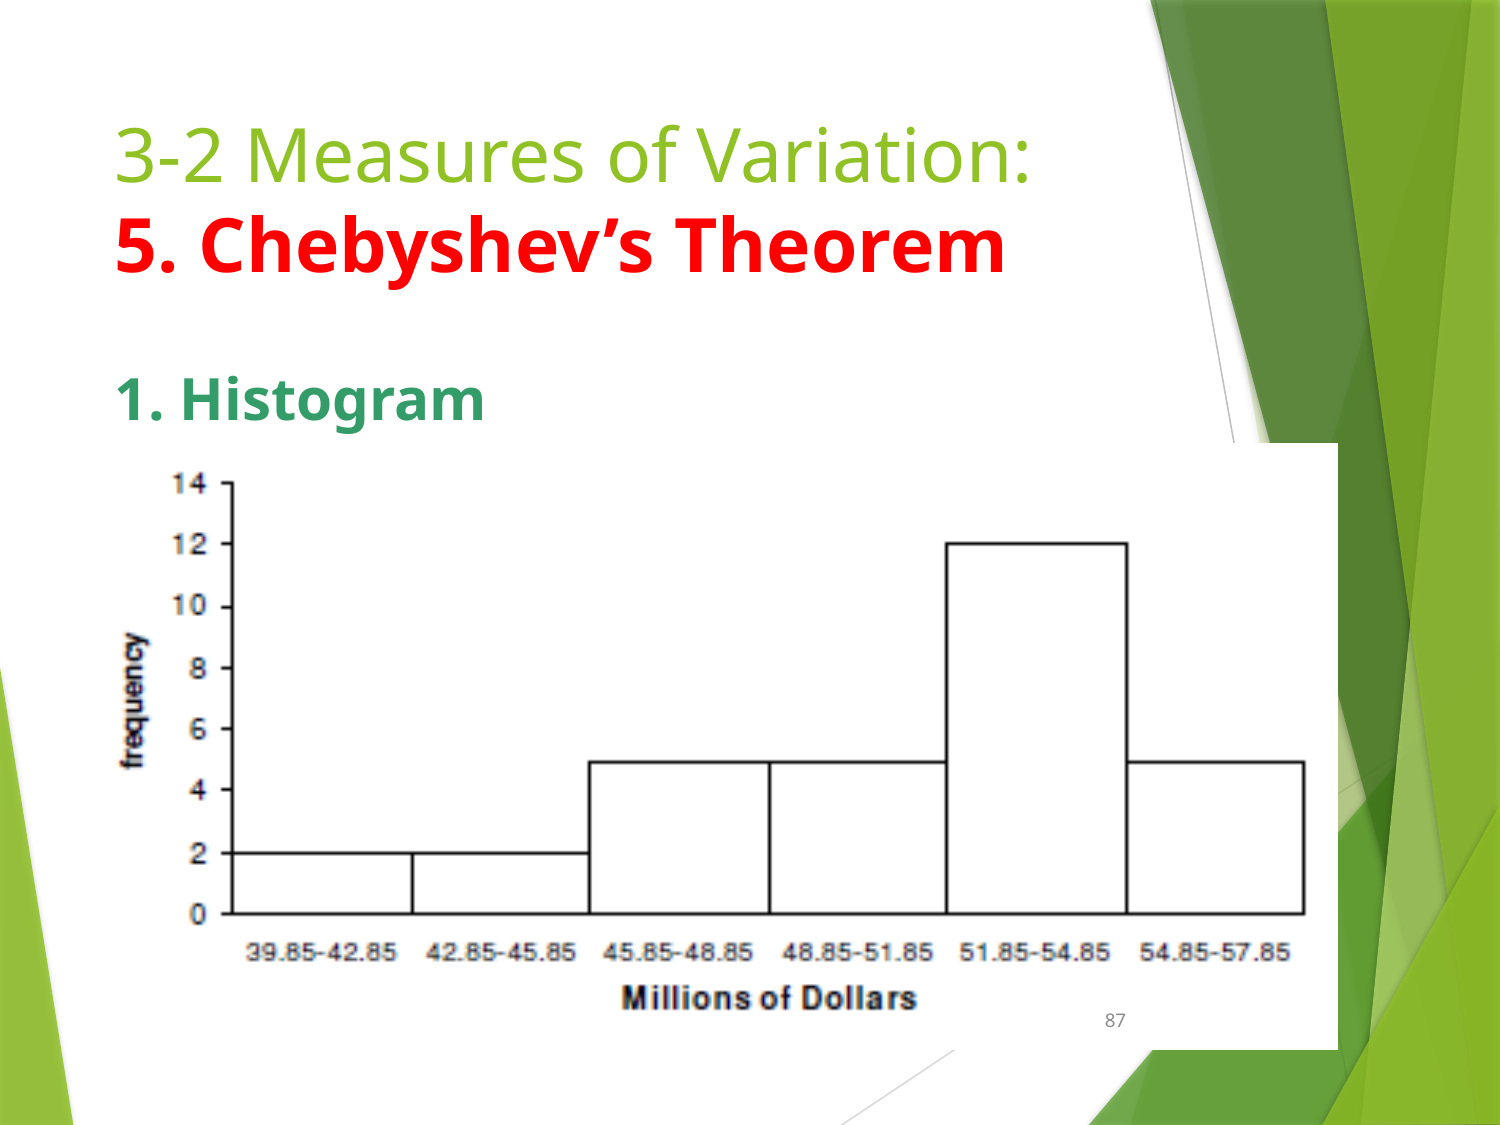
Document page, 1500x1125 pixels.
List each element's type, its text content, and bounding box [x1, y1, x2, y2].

picture [99, 443, 1338, 1051]
list 1. Histogram [99, 354, 1142, 443]
title 3-2 Measures of Variation: 5. Chebyshev’s Theorem [99, 99, 1142, 317]
